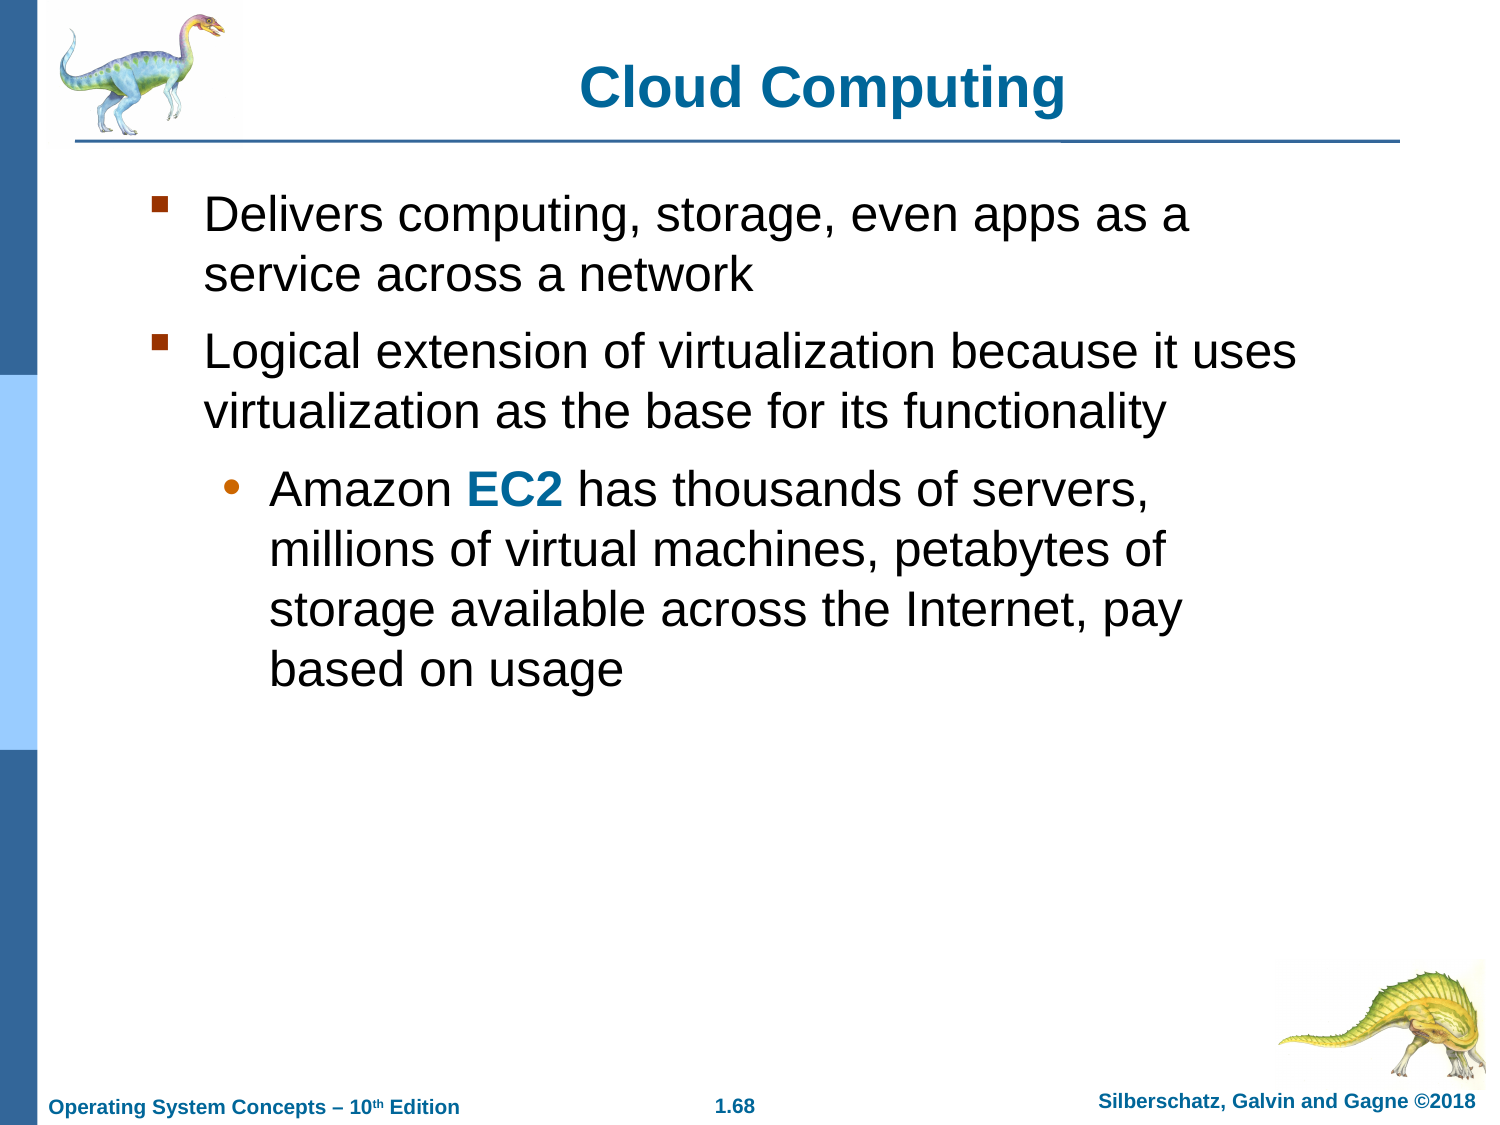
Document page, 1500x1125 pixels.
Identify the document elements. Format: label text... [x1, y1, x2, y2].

list Delivers computing, storage, even apps as a service across a network Logical extension of virtualization because it uses virtualization as the base for its functionality Amazon EC2 has thousands of servers, millions of virtual machines, petabytes of storage available across the Internet, pay based on usage [132, 173, 1337, 963]
title Cloud Computing [156, 32, 1490, 128]
picture [46, 0, 243, 149]
picture [1275, 959, 1486, 1090]
